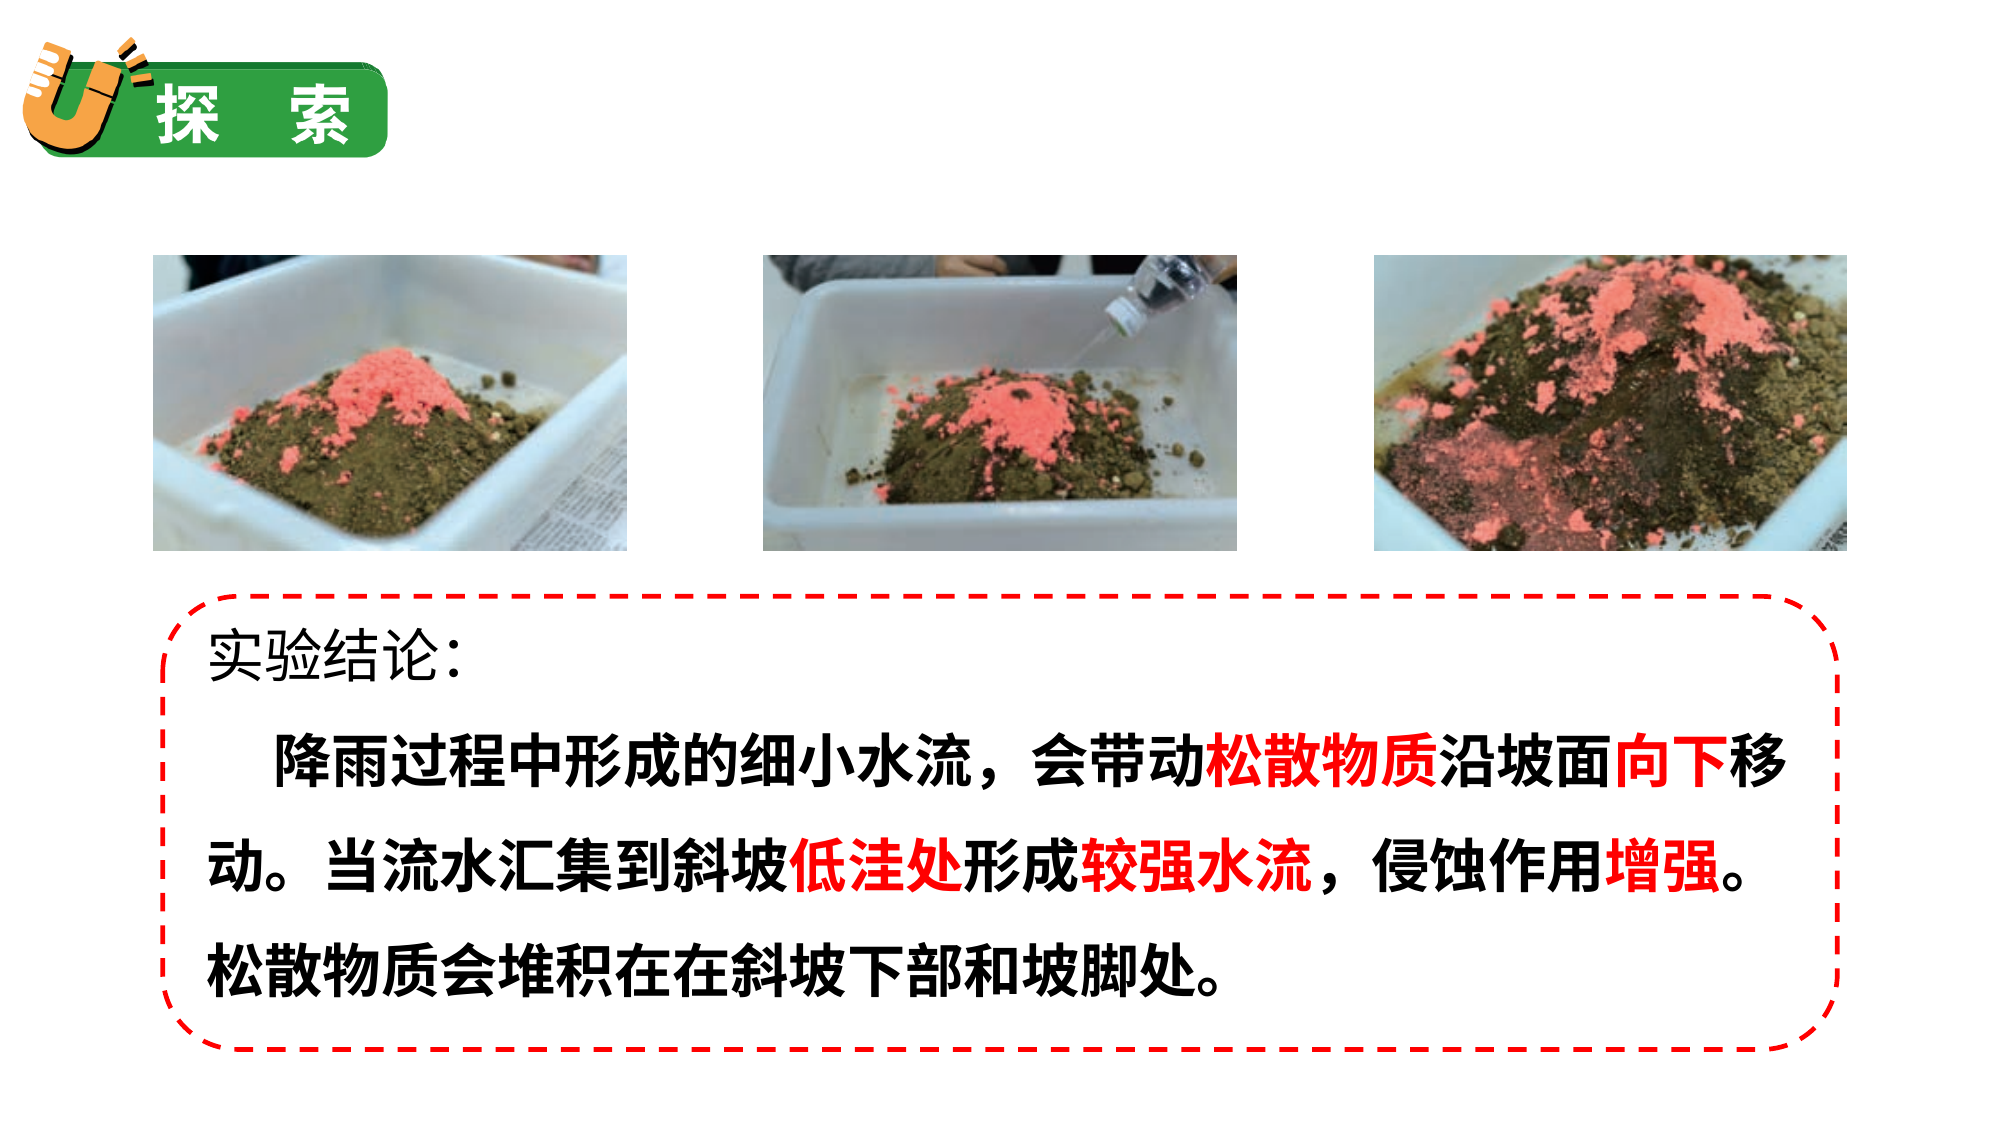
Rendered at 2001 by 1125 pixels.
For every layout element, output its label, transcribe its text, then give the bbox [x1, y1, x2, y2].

text_box [193, 595, 1839, 1037]
picture [763, 255, 1237, 551]
text_box 实验结论： 降雨过程中形成的细小水流，会带动松散物质沿坡面向下移动。当流水汇集到斜坡低洼处形成较强水流，侵蚀作用增强。松散物质会堆积在在斜坡下部和坡脚处。 [191, 611, 1806, 1082]
picture [153, 255, 627, 551]
picture [1374, 255, 1847, 551]
text_box [161, 612, 191, 1035]
picture [20, 36, 389, 158]
